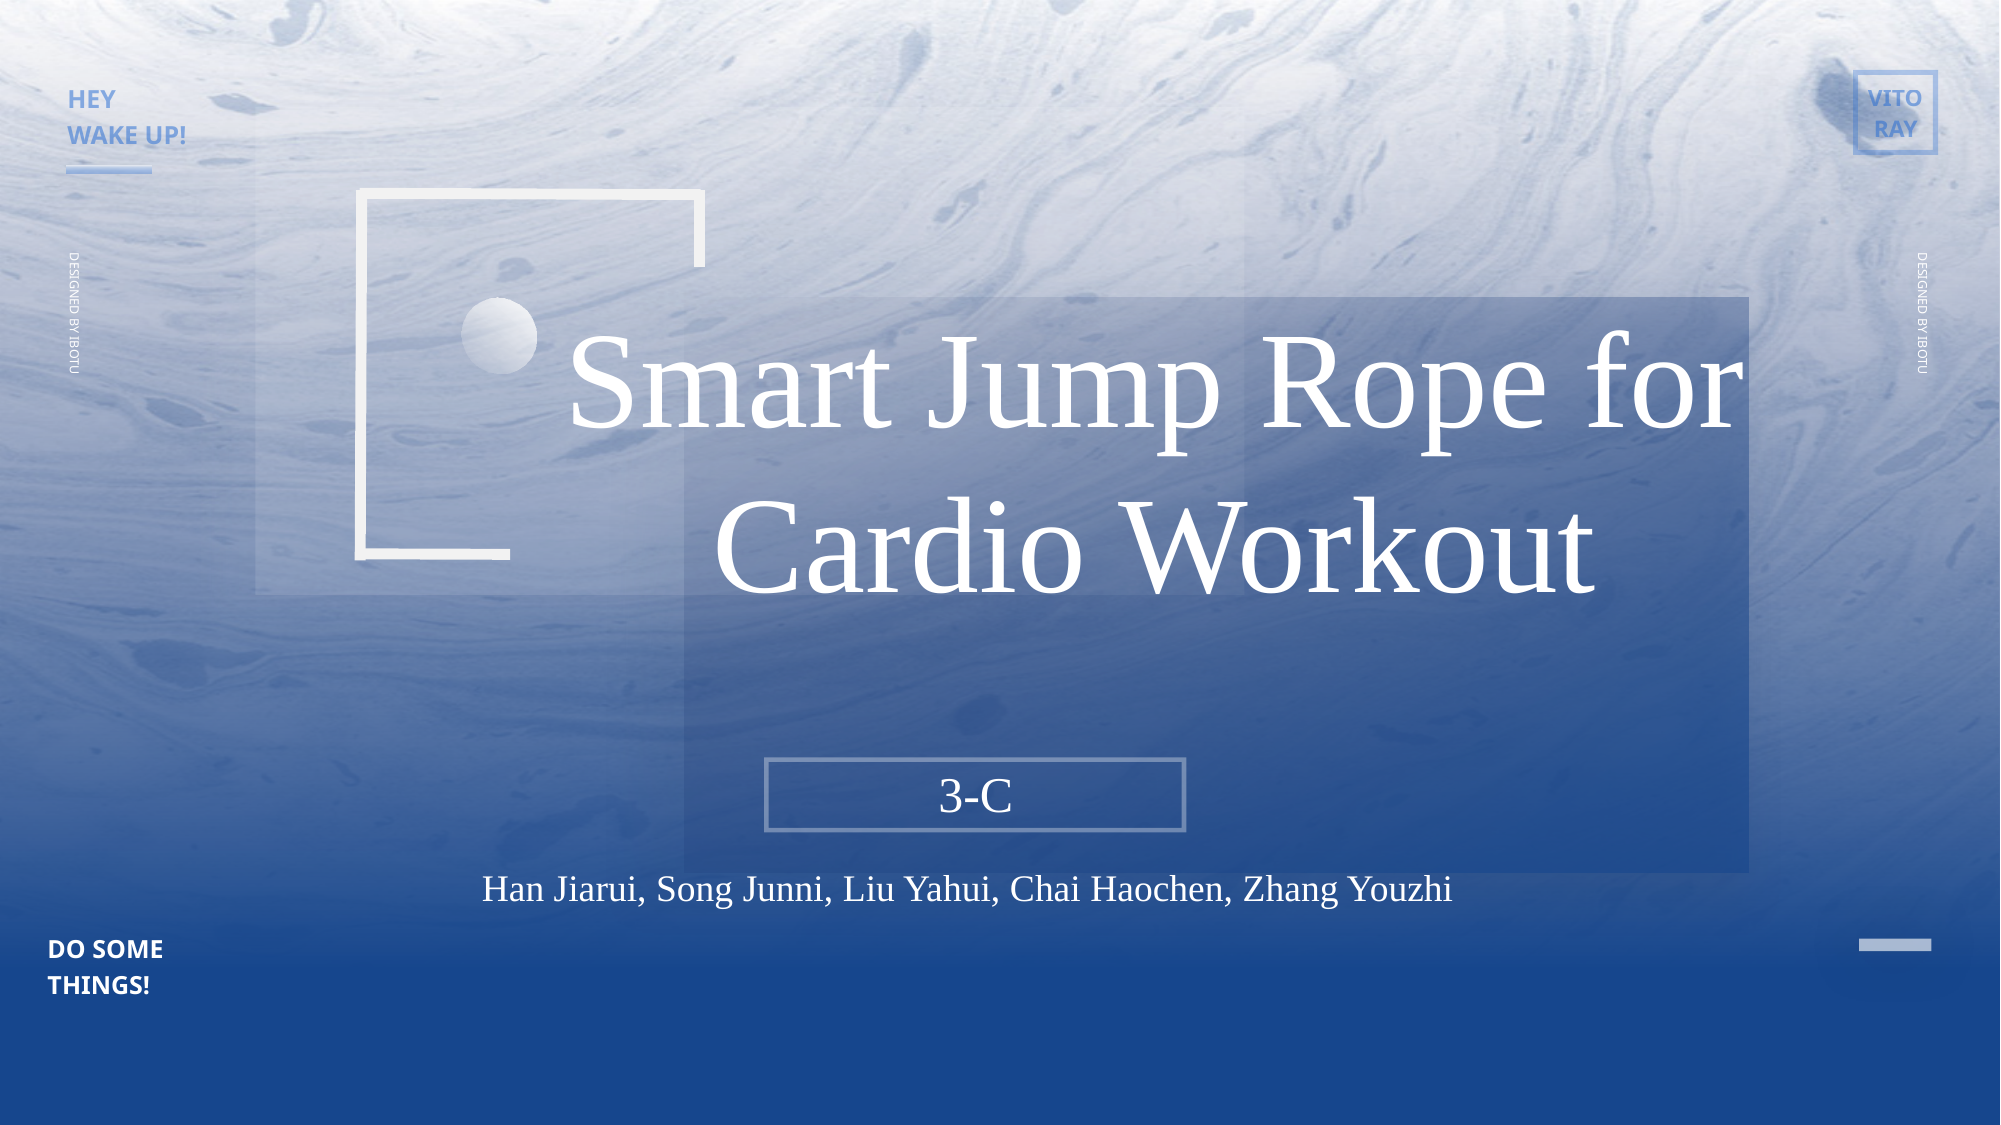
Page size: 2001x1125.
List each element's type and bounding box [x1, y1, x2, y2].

picture [0, 0, 1999, 1125]
text_box [357, 190, 701, 561]
